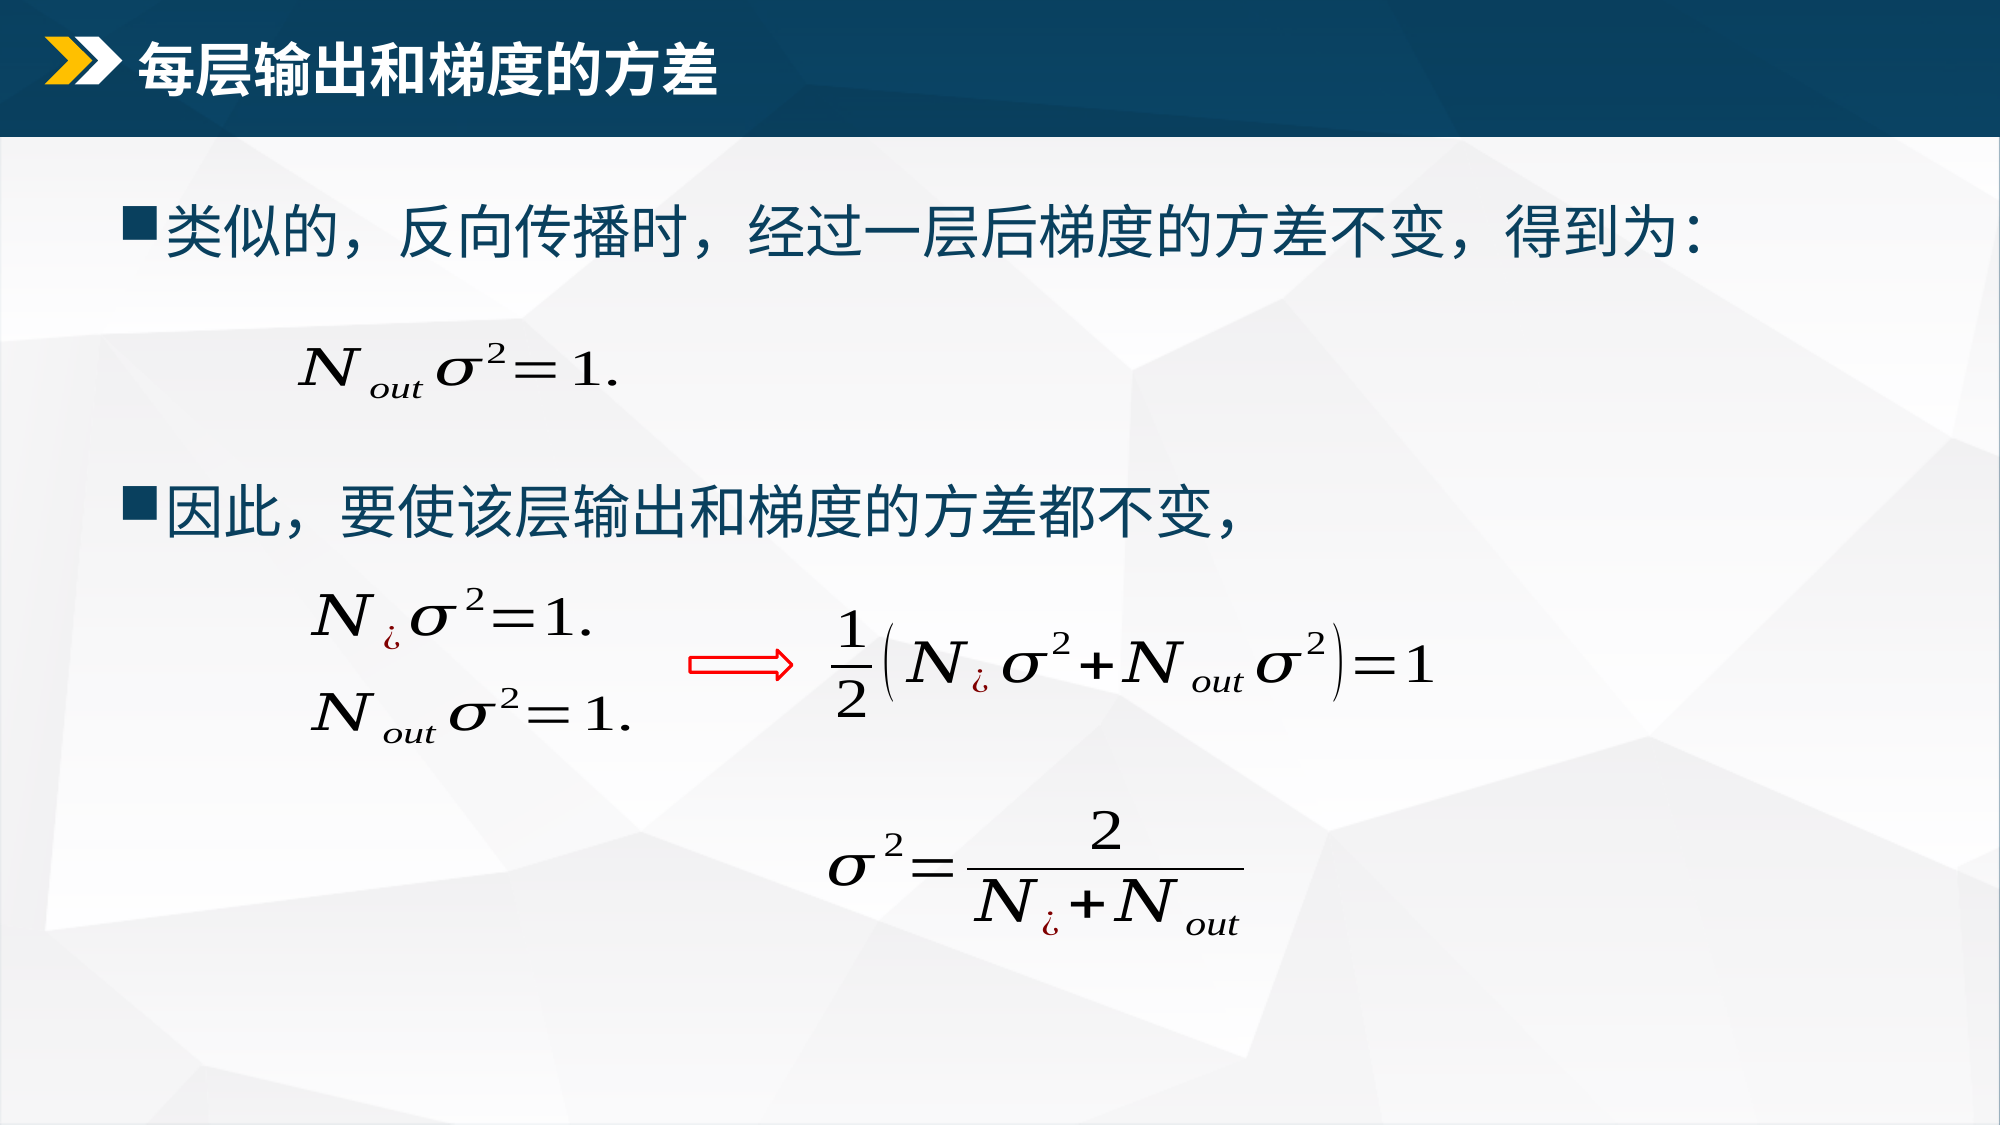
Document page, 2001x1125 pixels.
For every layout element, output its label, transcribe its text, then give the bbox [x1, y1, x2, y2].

title 每层输出和梯度的方差 [122, 33, 1755, 124]
text_box [690, 650, 792, 680]
picture [0, 0, 2000, 1125]
list 类似的，反向传播时，经过一层后梯度的方差不变，得到为： 因此，要使该层输出和梯度的方差都不变， [103, 188, 1868, 1048]
